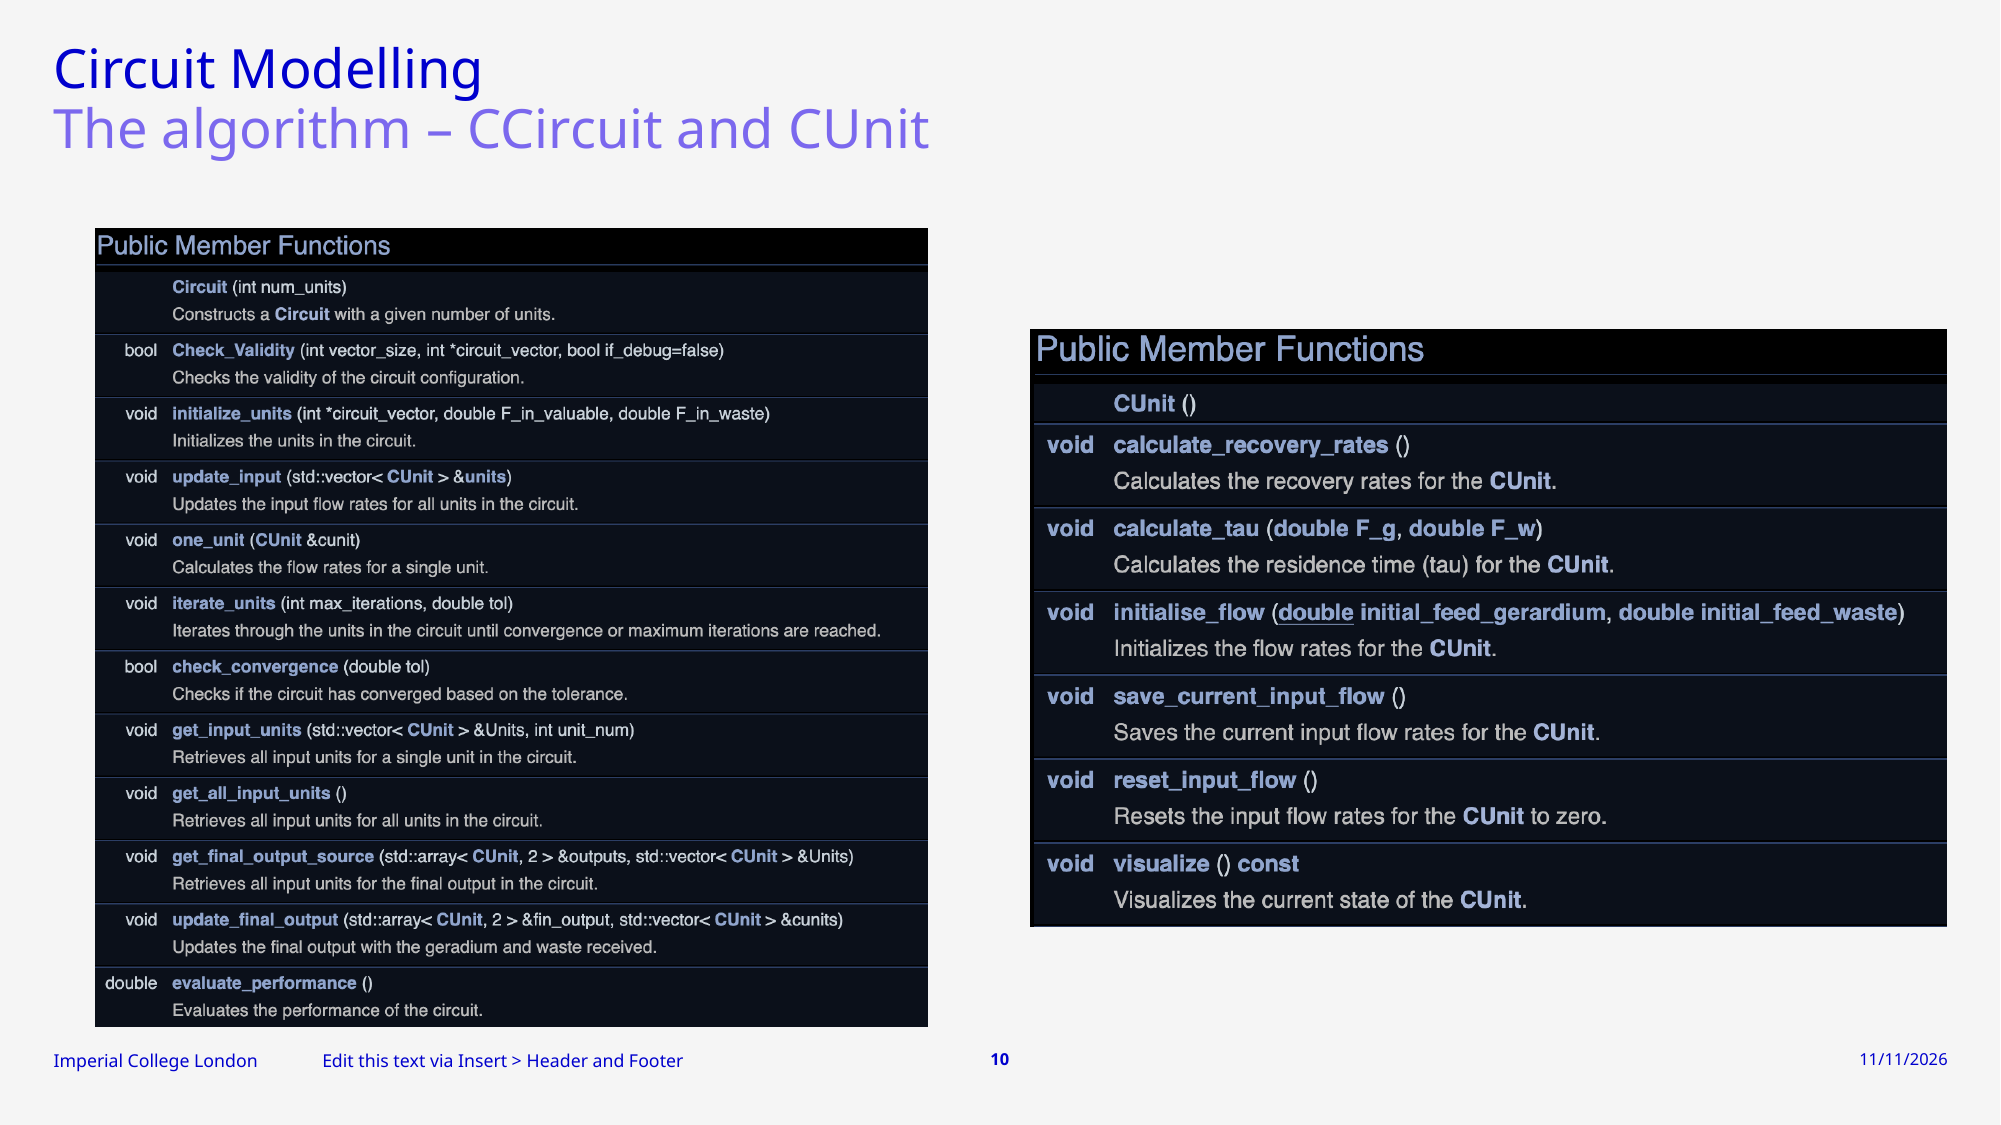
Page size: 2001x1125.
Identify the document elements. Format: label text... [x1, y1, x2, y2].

title Circuit Modelling [53, 41, 1947, 101]
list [1030, 329, 1947, 927]
footer Edit this text via Insert > Header and Footer [322, 1048, 884, 1072]
subtitle The algorithm – CCircuit and CUnit [53, 101, 1947, 163]
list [95, 228, 928, 1028]
slide_number 10 [973, 1048, 1027, 1072]
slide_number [1745, 1048, 1948, 1072]
